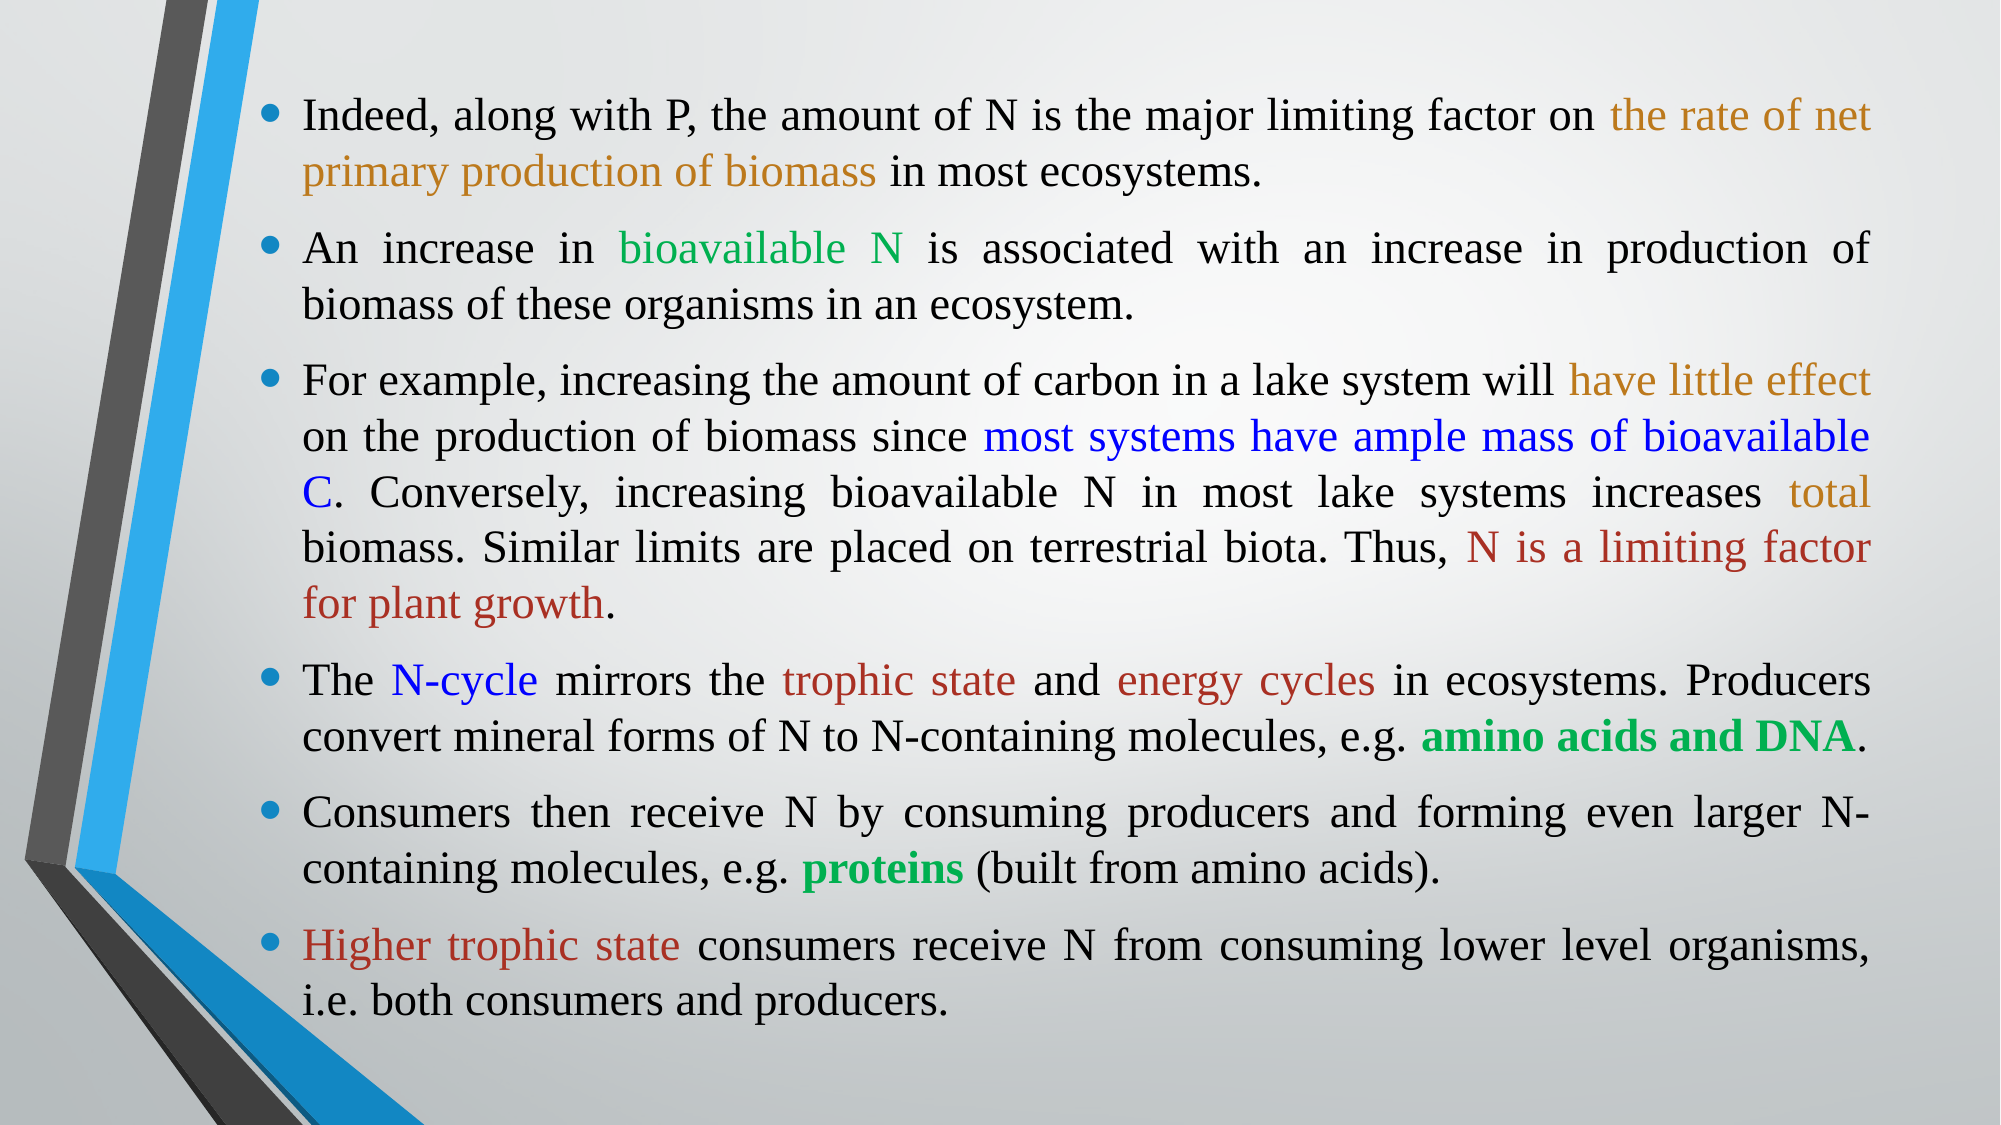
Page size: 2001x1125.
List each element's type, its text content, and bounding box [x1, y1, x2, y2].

list Indeed, along with P, the amount of N is the major limiting factor on the rate of net primary production of biomass in most ecosystems. An increase in bioavailable N is associated with an increase in production of biomass of these organisms in an ecosystem. For example, increasing the amount of carbon in a lake system will have little effect on the production of biomass since most systems have ample mass of bioavailable C. Conversely, increasing bioavailable N in most lake systems increases total biomass. Similar limits are placed on terrestrial biota. Thus, N is a limiting factor for plant growth. The N-cycle mirrors the trophic state and energy cycles in ecosystems. Producers convert mineral forms of N to N-containing molecules, e.g. amino acids and DNA. Consumers then receive N by consuming producers and forming even larger N-containing molecules, e.g. proteins (built from amino acids). Higher trophic state consumers receive N from consuming lower level organisms, i.e. both consumers and producers. [243, 45, 1887, 1065]
